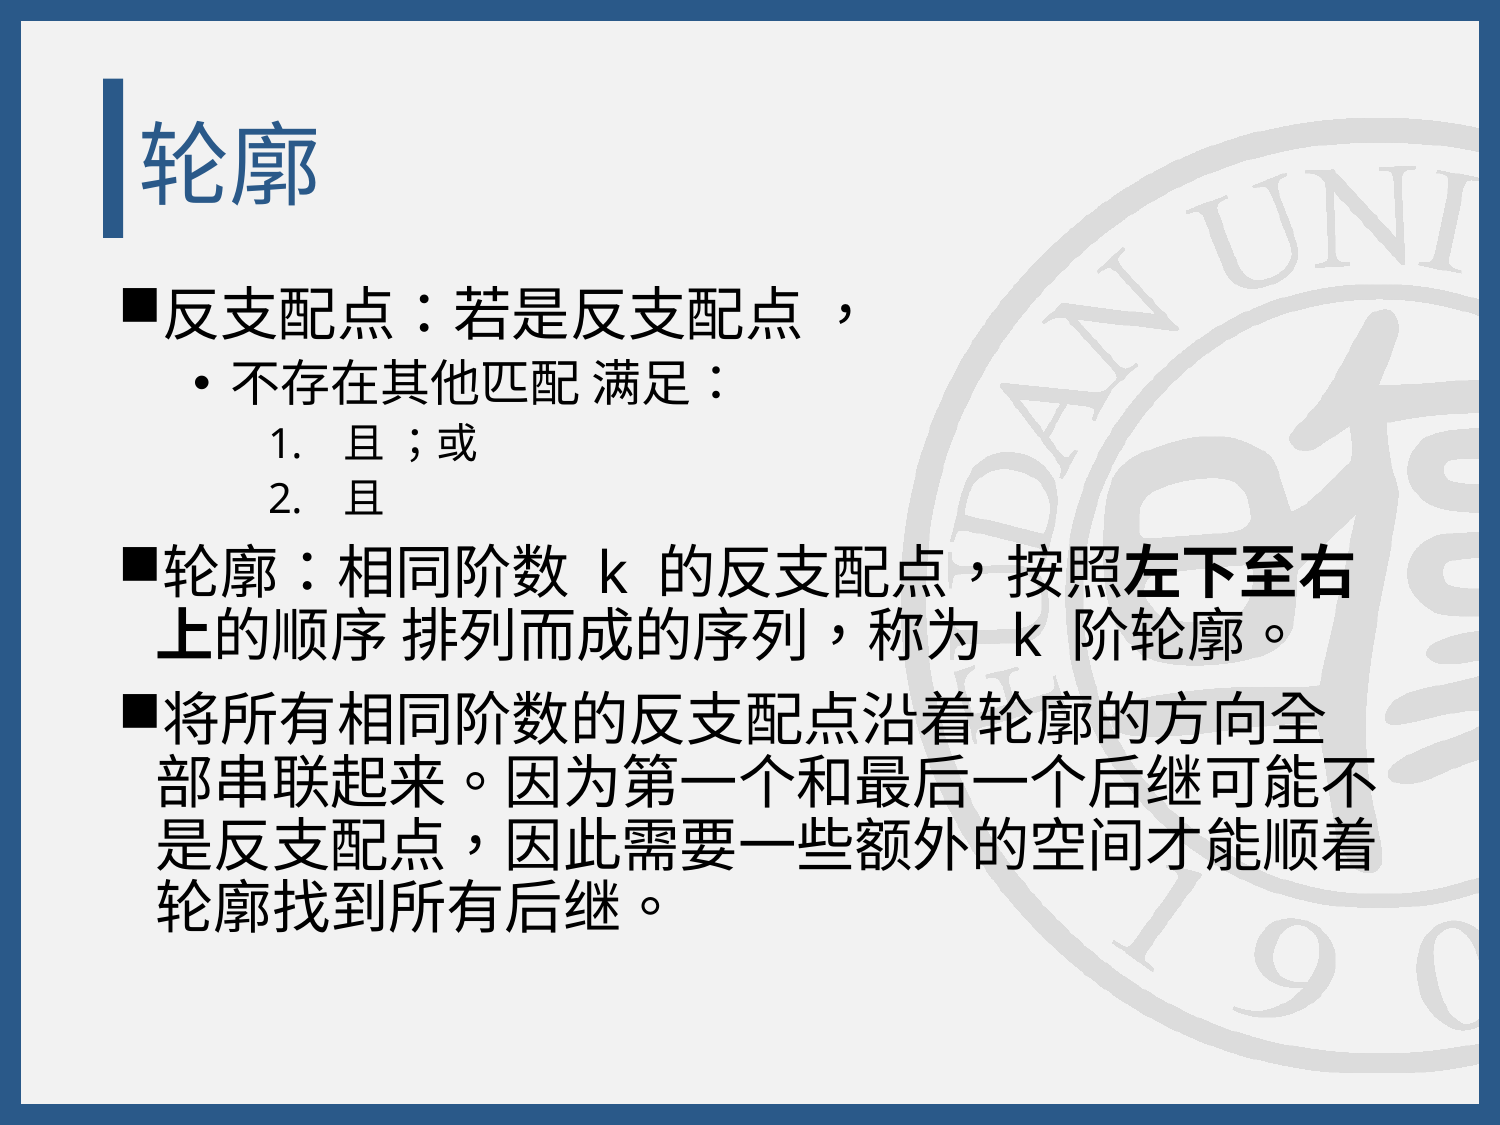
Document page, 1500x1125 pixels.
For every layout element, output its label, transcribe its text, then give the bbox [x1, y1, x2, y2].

title 轮廓 [123, 59, 1397, 278]
